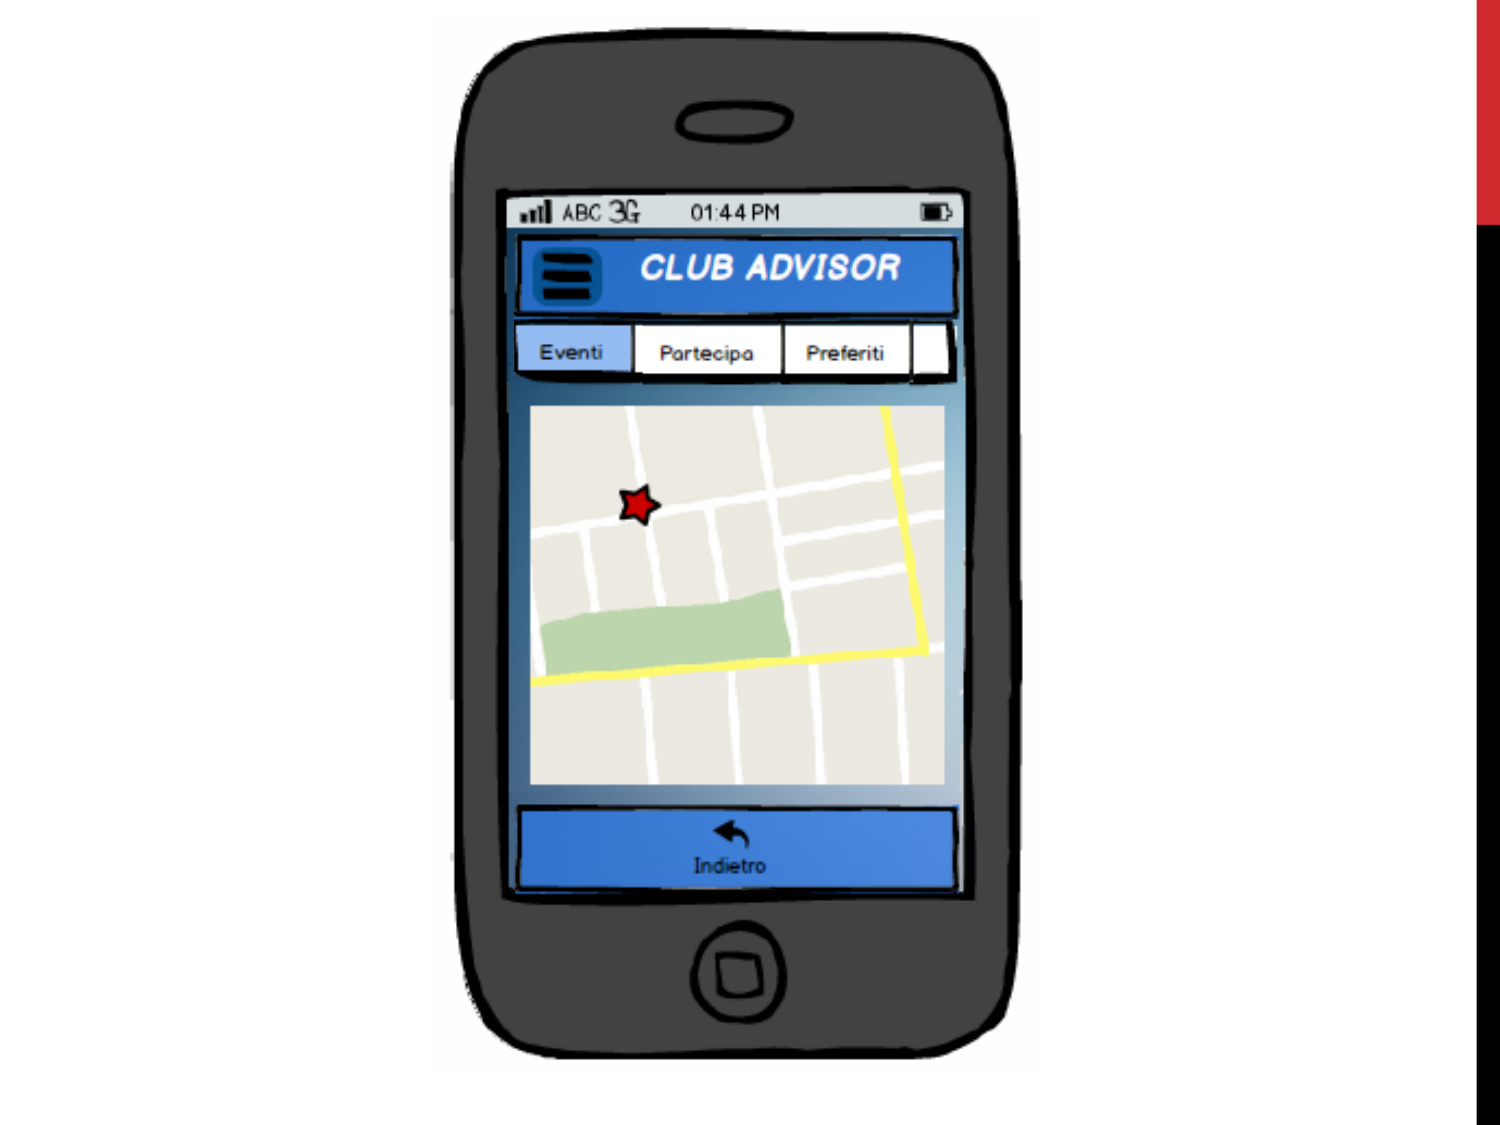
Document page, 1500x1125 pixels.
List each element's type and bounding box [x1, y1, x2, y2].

picture [430, 0, 1093, 1123]
